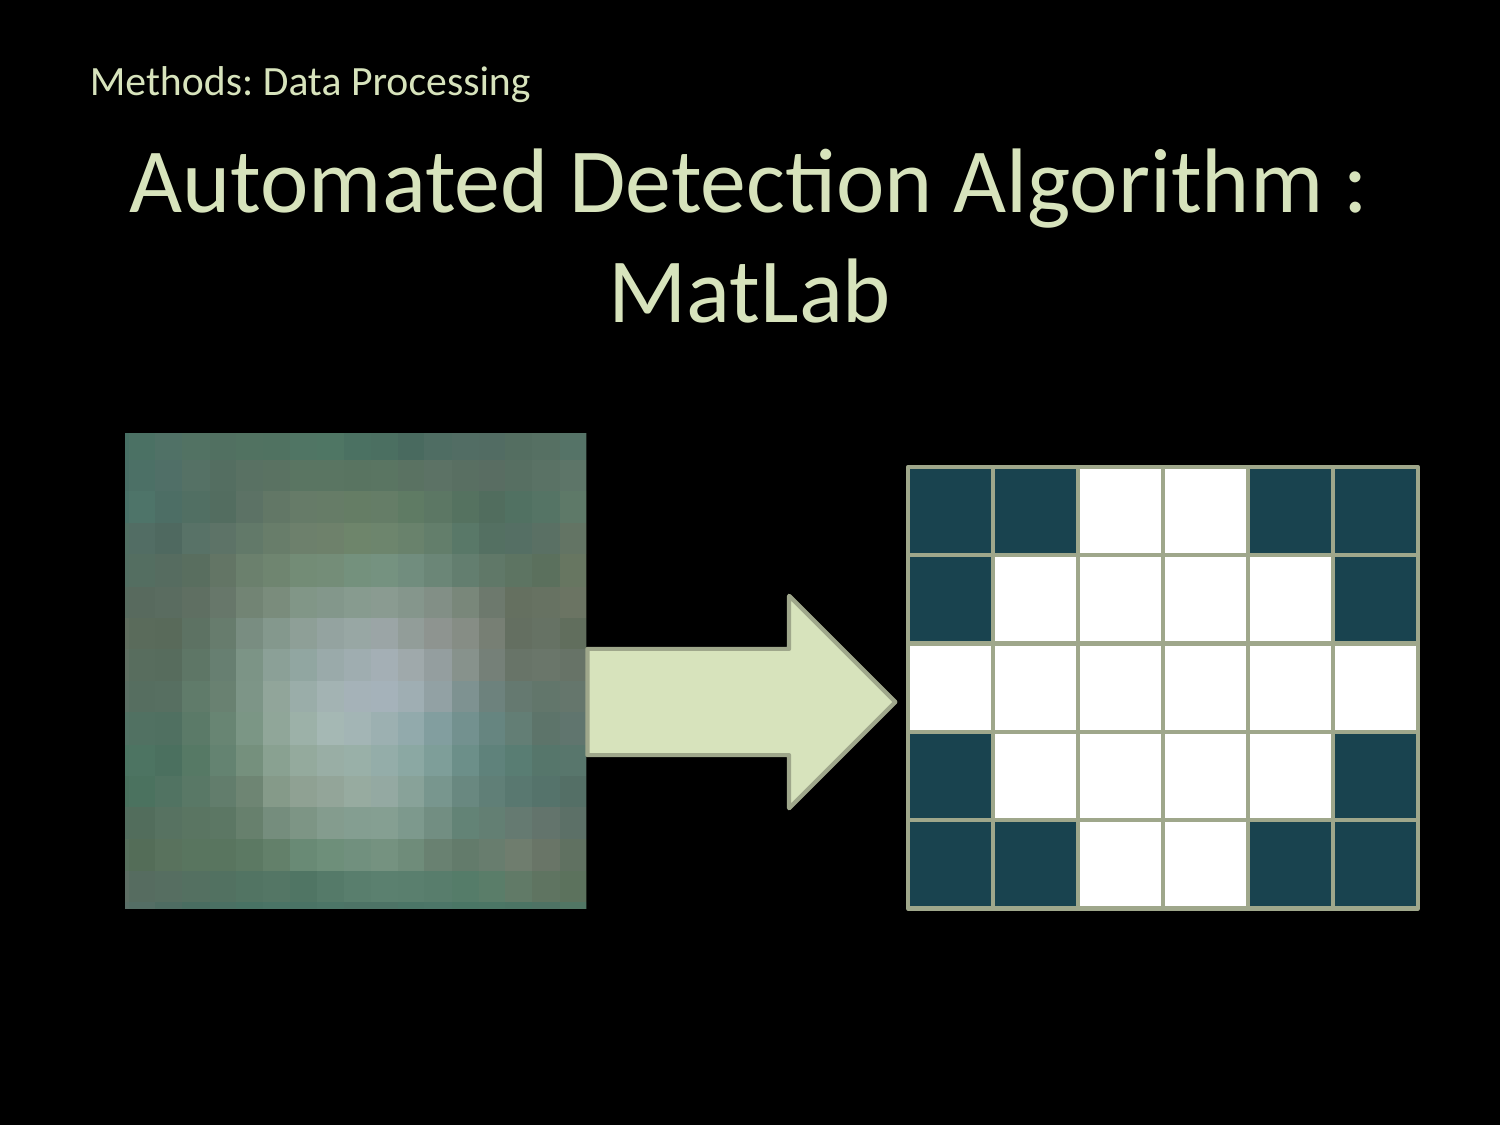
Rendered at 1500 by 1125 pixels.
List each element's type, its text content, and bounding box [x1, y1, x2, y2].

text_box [908, 466, 1419, 909]
title Automated Detection Algorithm : MatLab [75, 137, 1425, 325]
picture [124, 433, 587, 909]
text_box Methods: Data Processing [75, 44, 850, 113]
text_box [591, 593, 898, 811]
